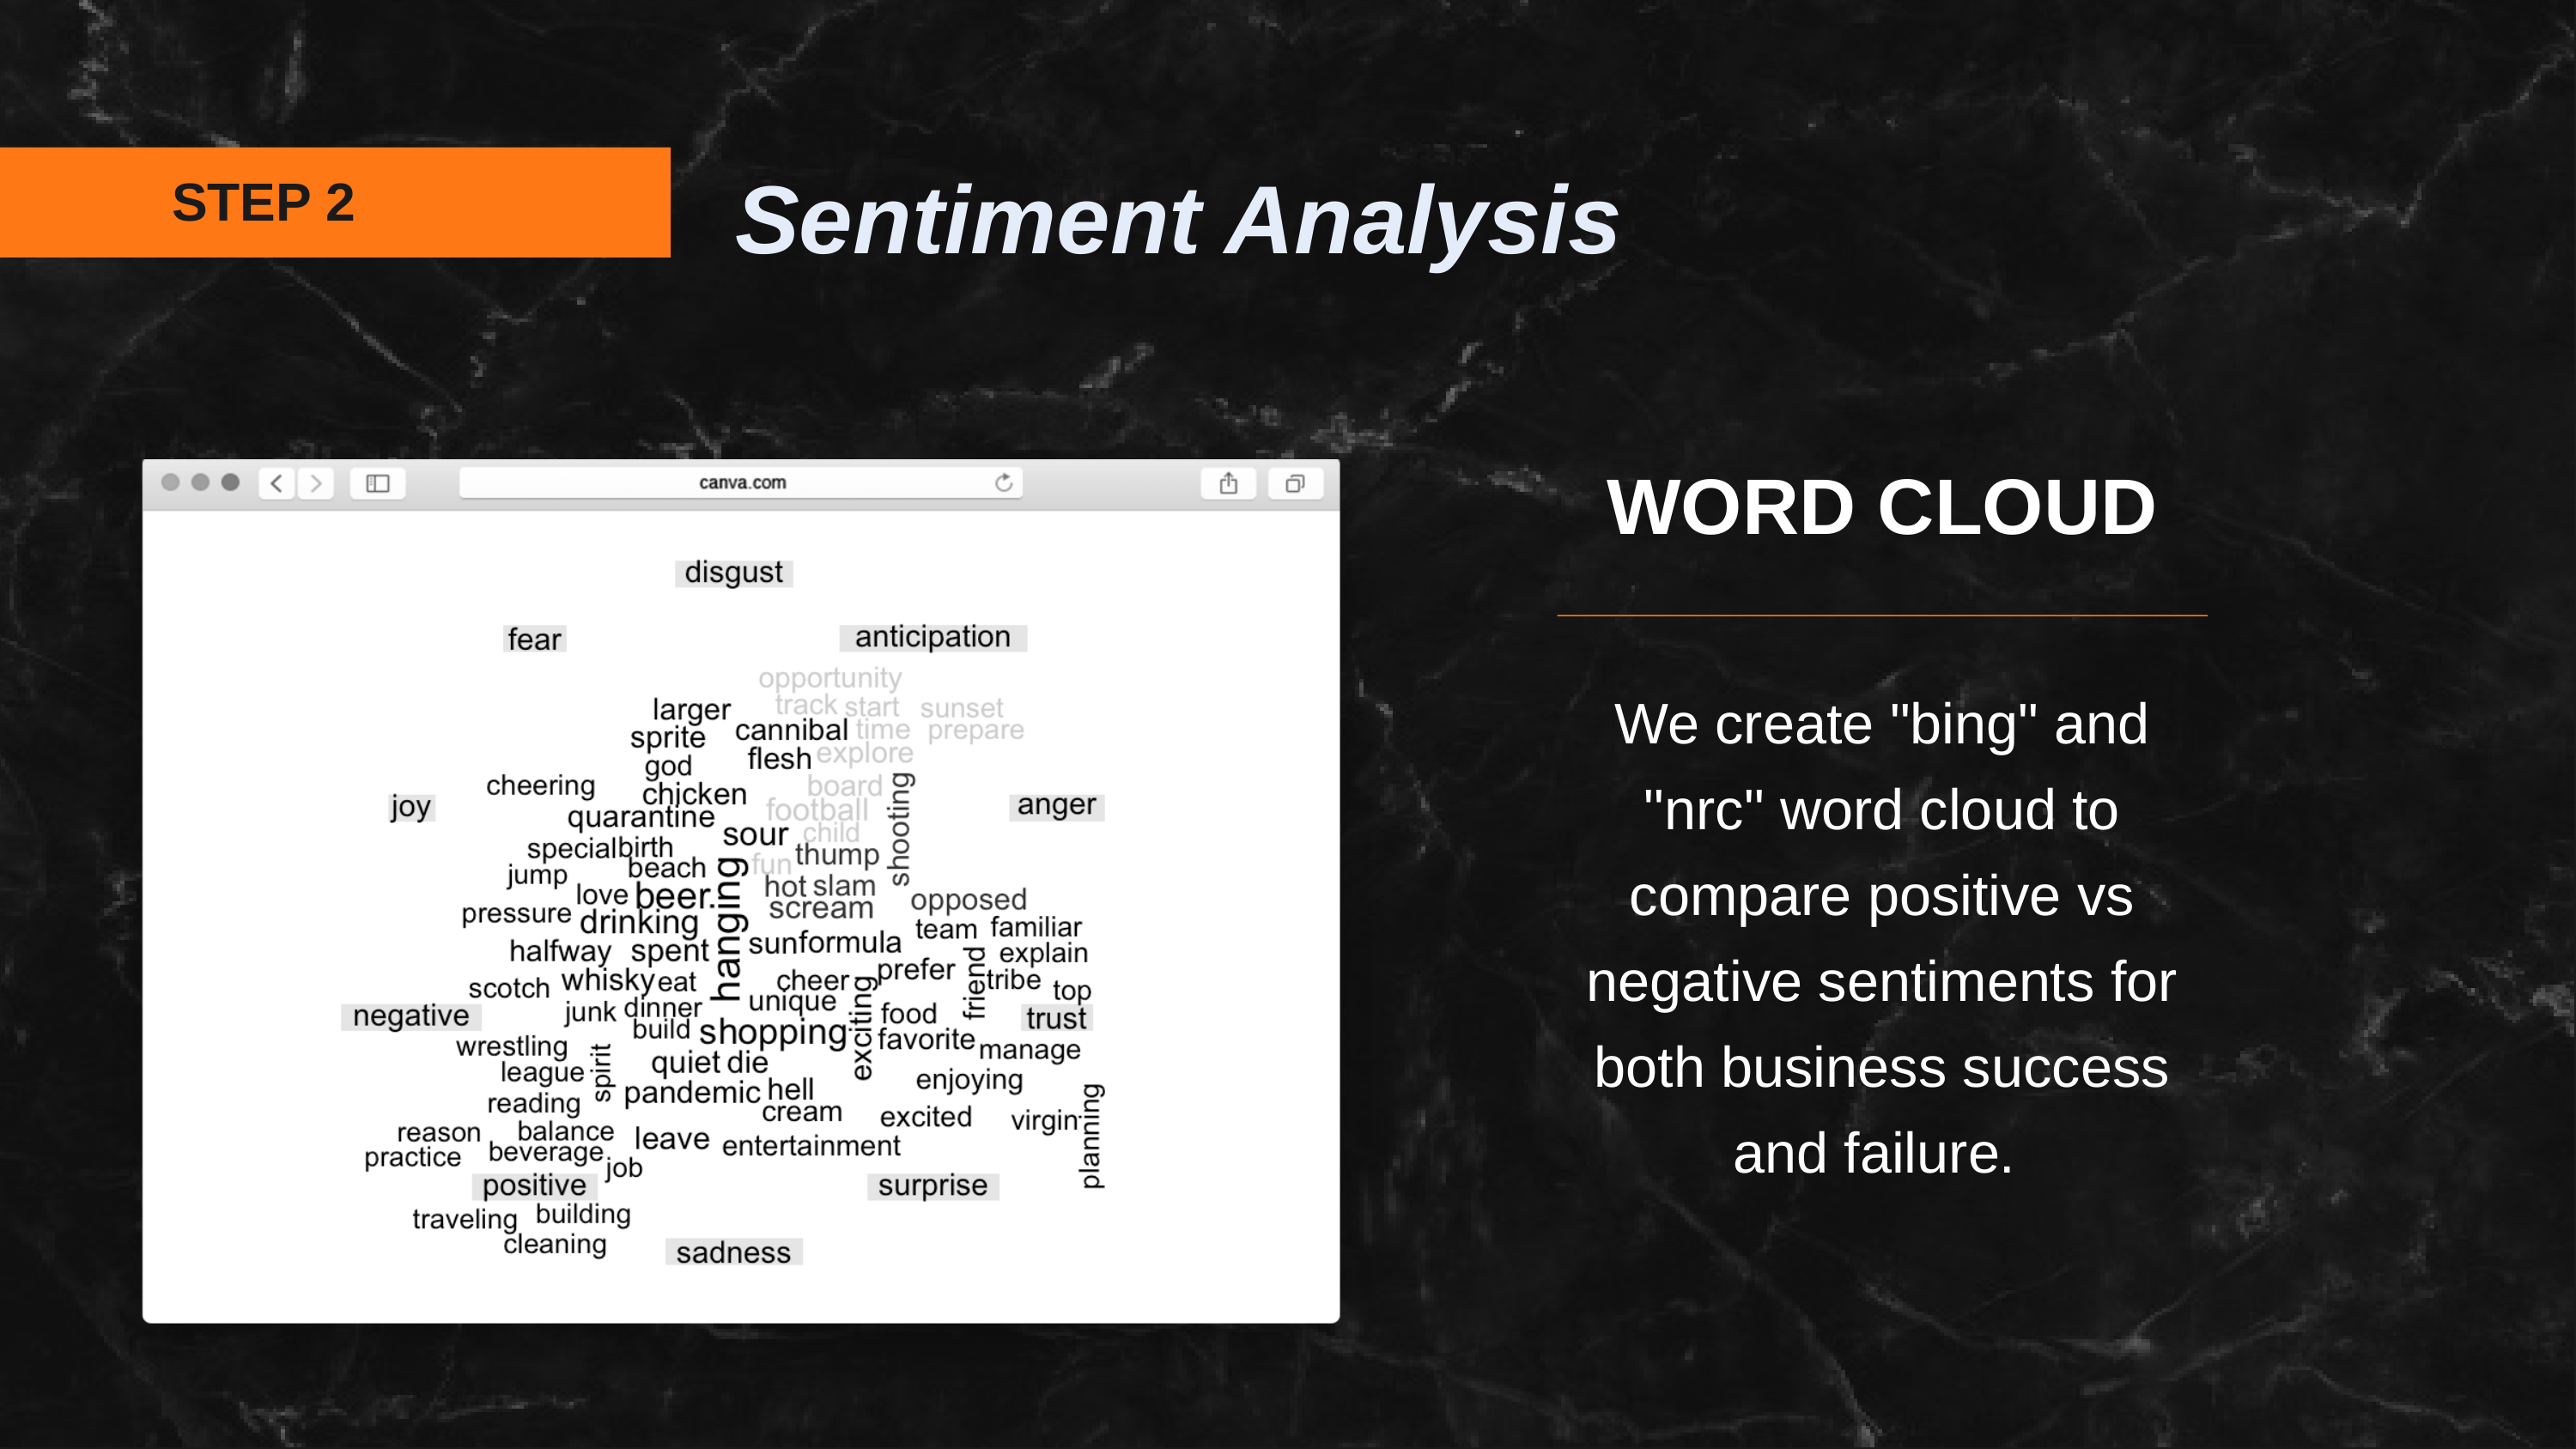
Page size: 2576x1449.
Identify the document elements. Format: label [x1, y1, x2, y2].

picture [0, 0, 2575, 1448]
text_box [0, 147, 671, 258]
text_box [1557, 463, 2208, 1269]
